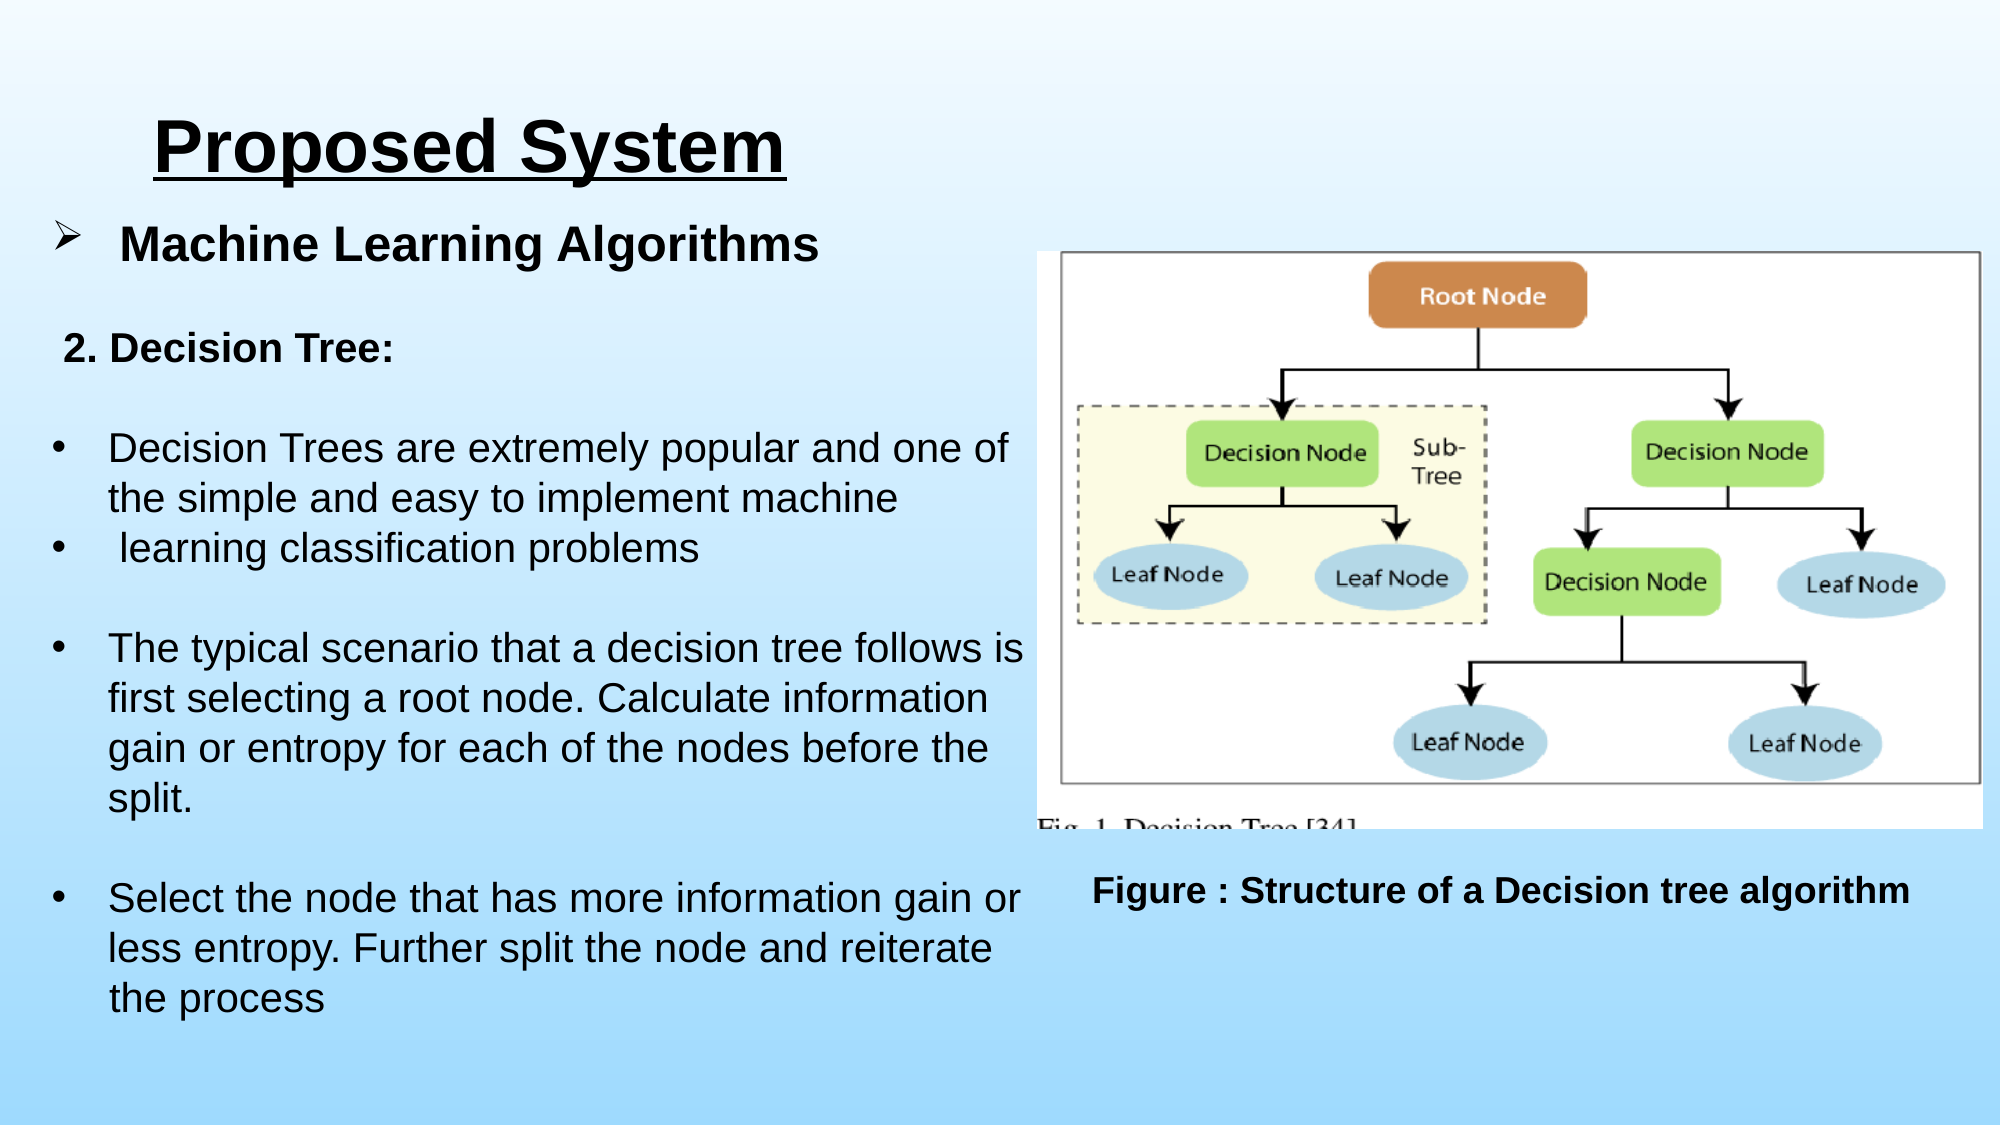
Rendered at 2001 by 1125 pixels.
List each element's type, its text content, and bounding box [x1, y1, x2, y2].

picture [1037, 251, 1983, 829]
text_box Machine Learning Algorithms 2. Decision Tree: Decision Trees are extremely popular and one of the simple and easy to implement machine learning classification problems The typical scenario that a decision tree follows is first selecting a root node. Calculate information gain or entropy for each of the nodes before the split. Select the node that has more information gain or less entropy. Further split the node and reiterate the process [36, 203, 1074, 1079]
text_box Figure : Structure of a Decision tree algorithm [1077, 858, 1986, 919]
text_box Proposed System [138, 89, 1731, 195]
